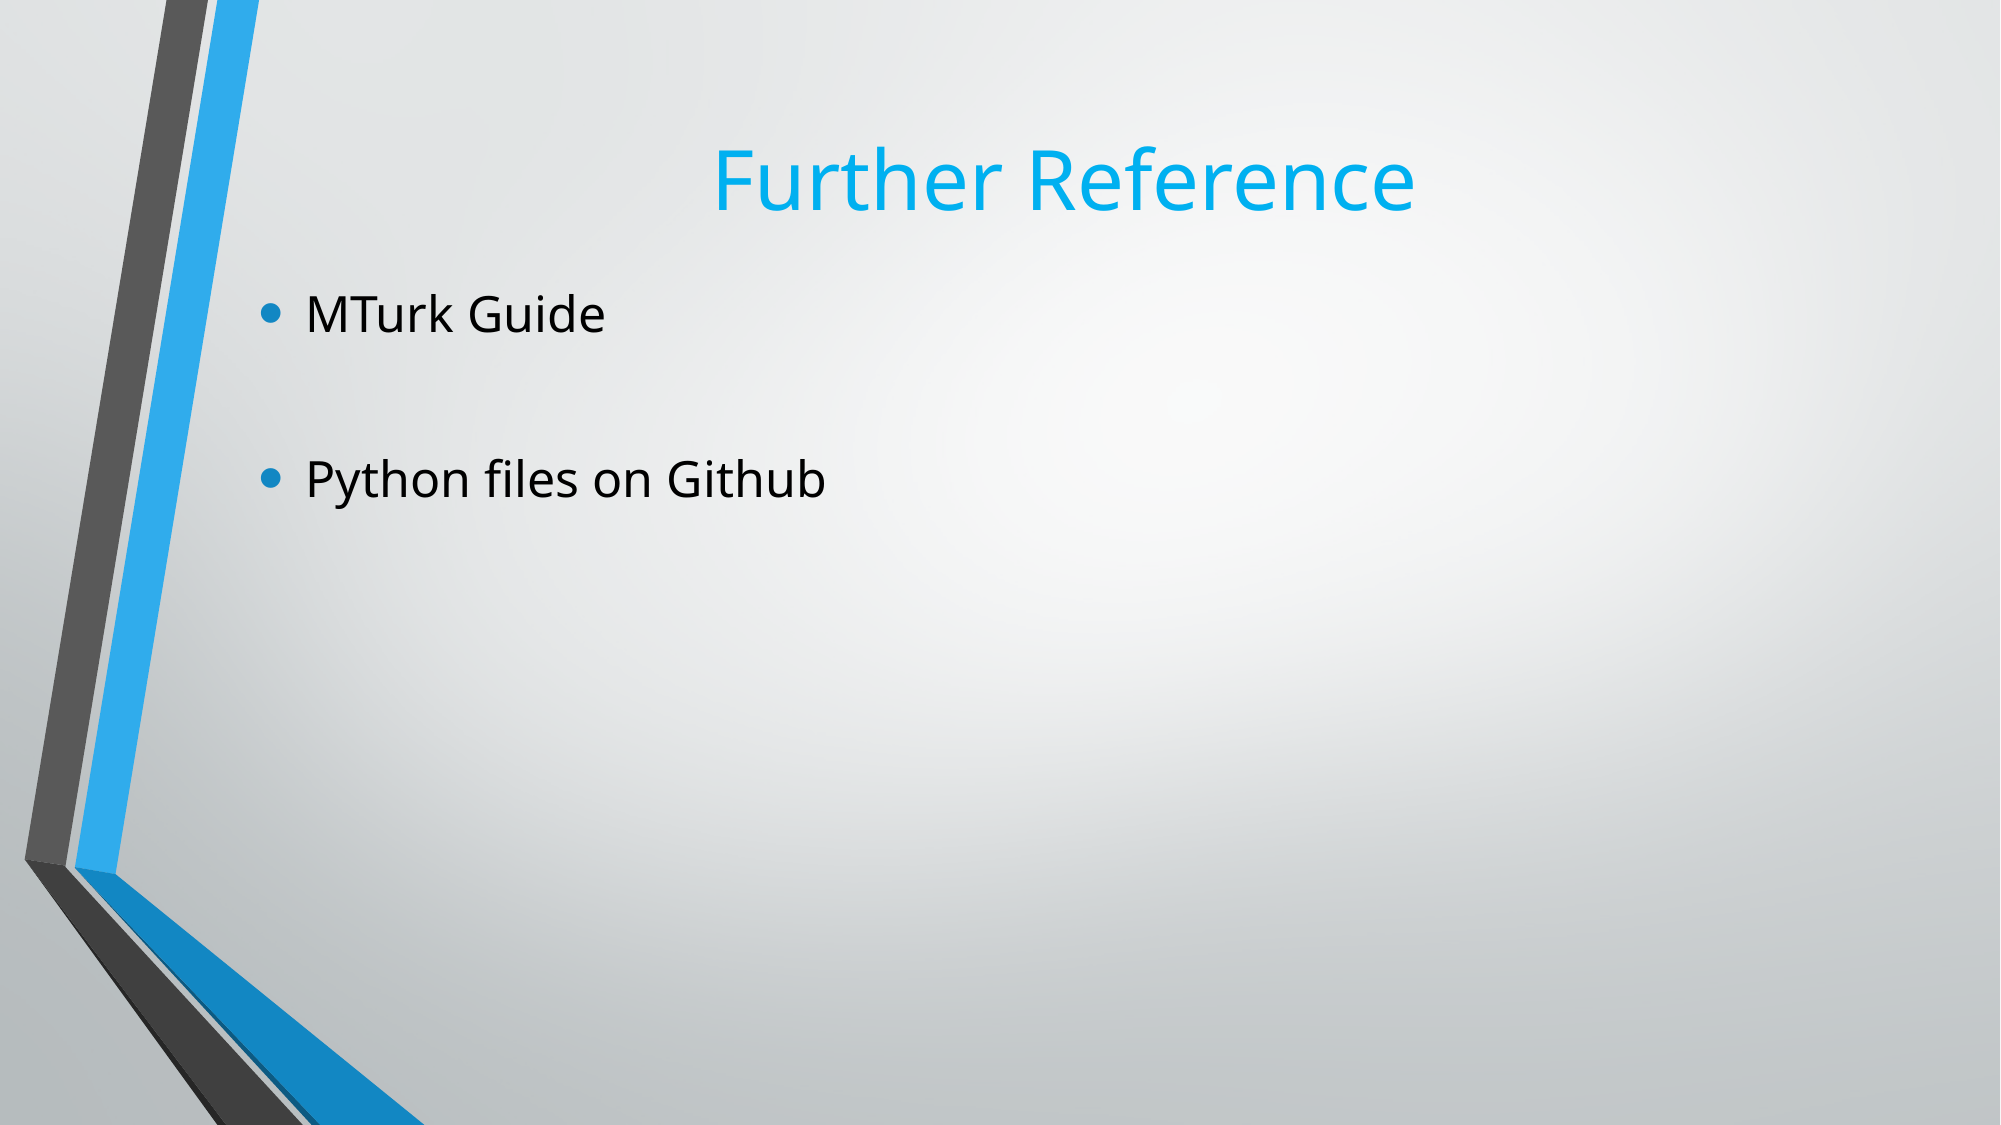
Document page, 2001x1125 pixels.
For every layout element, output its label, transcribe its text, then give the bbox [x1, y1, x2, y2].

list MTurk Guide Python files on Github [243, 242, 1887, 1125]
title Further Reference [243, 112, 1887, 242]
